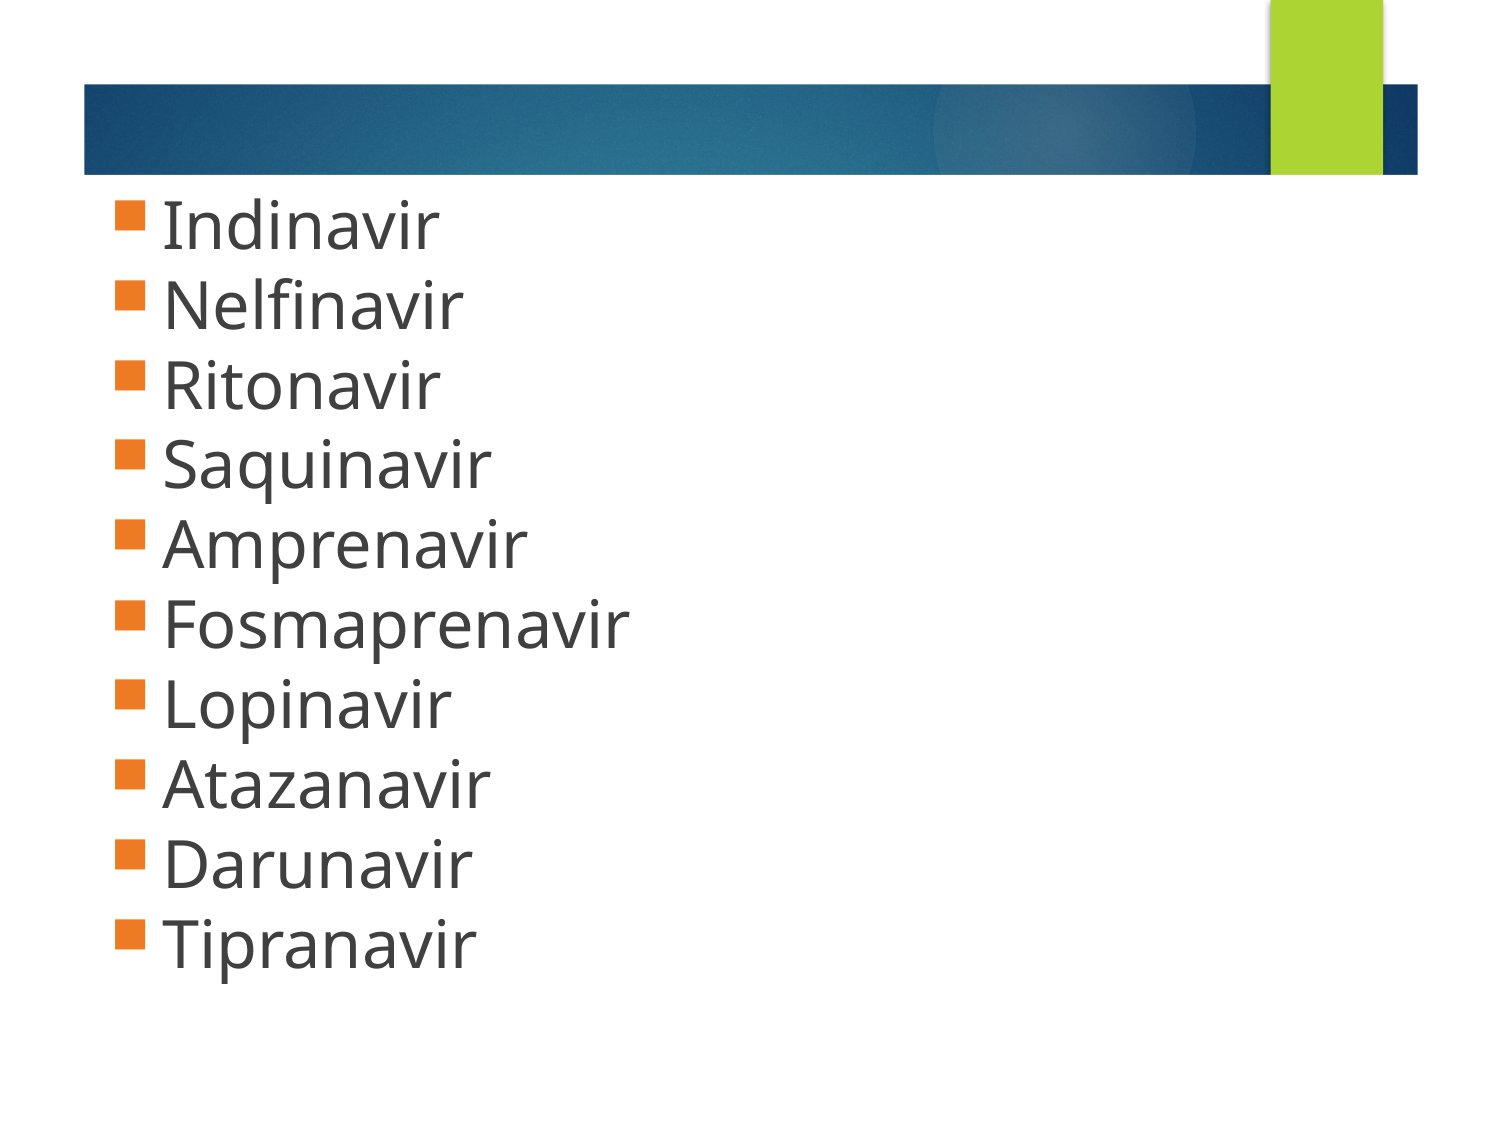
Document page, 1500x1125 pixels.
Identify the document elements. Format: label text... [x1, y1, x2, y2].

list Indinavir Nelfinavir Ritonavir Saquinavir Amprenavir Fosmaprenavir Lopinavir Atazanavir Darunavir Tipranavir [75, 174, 1450, 988]
